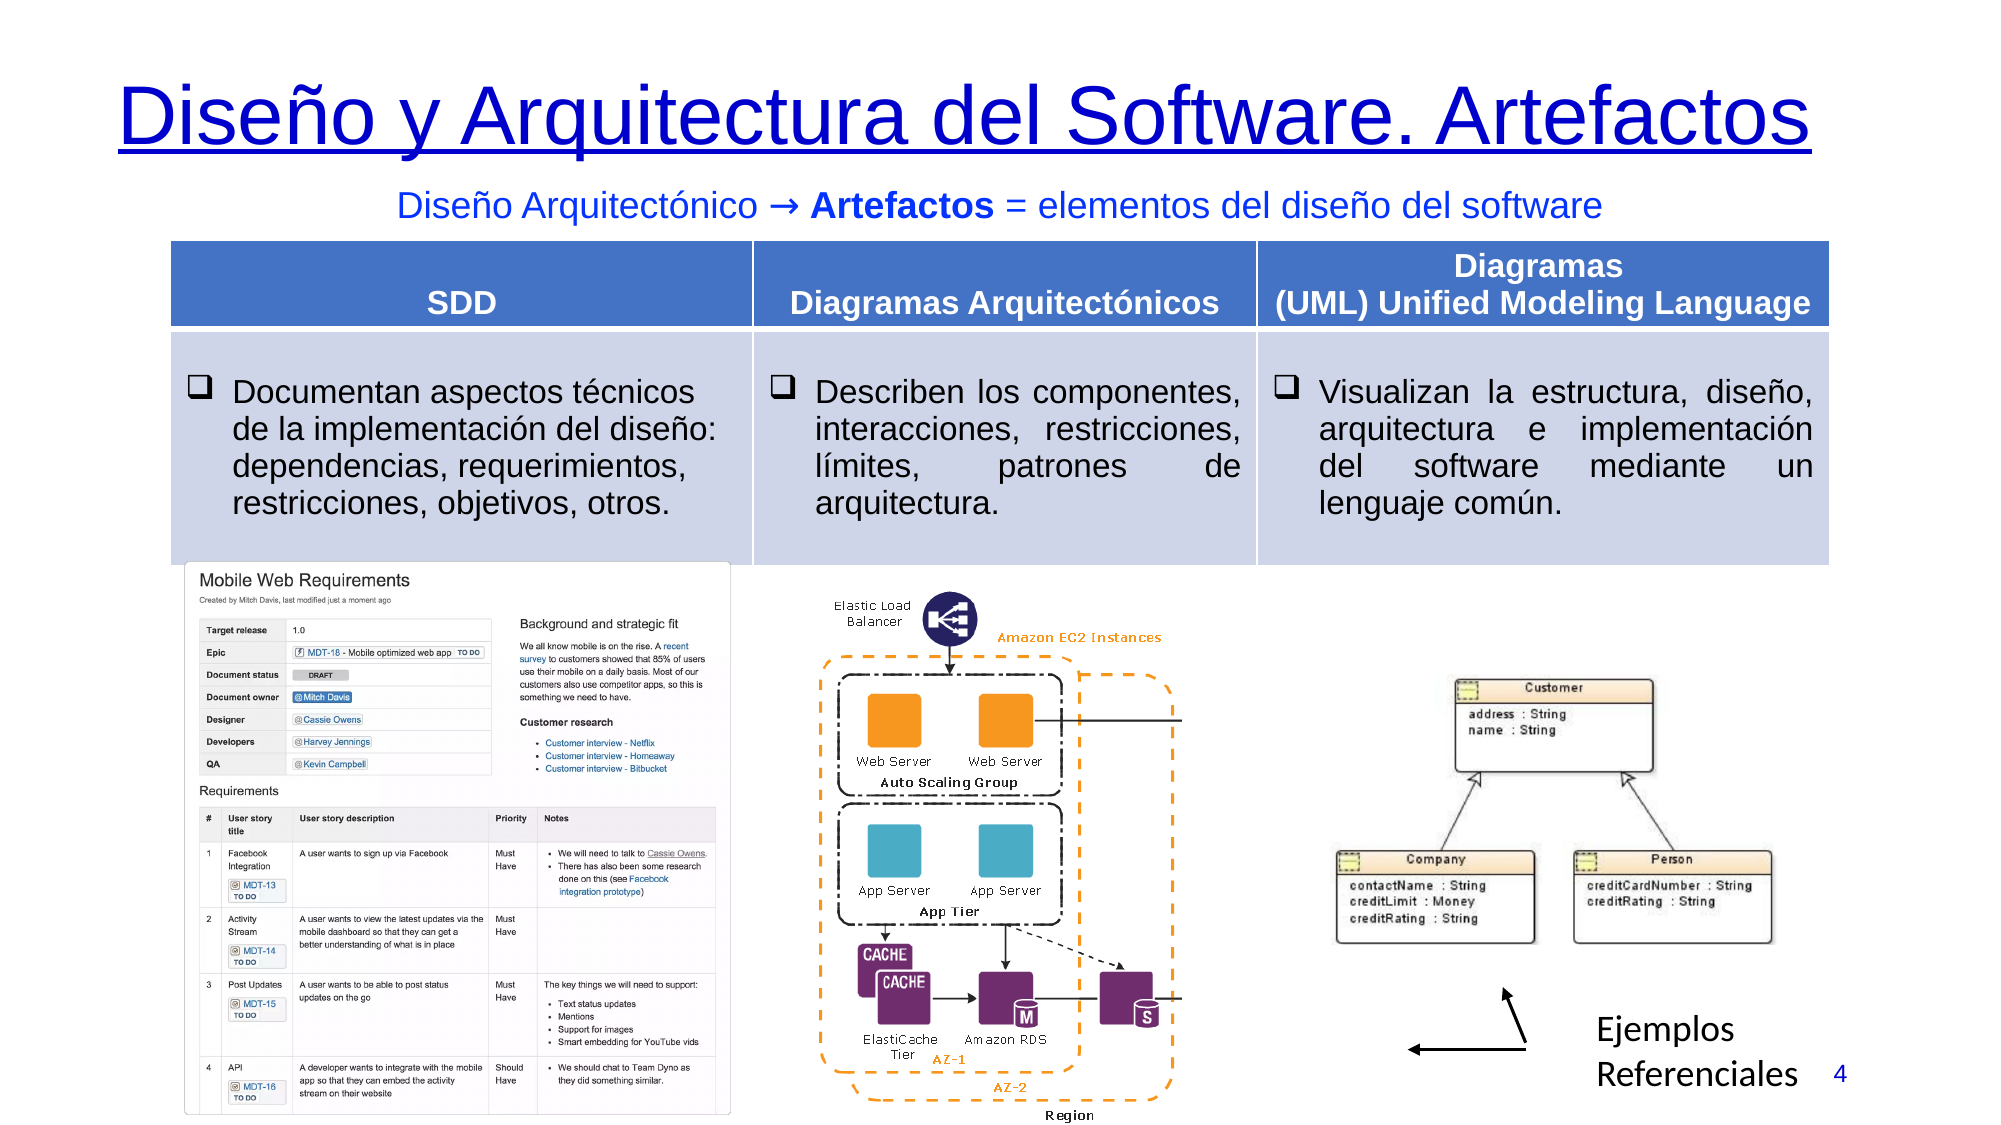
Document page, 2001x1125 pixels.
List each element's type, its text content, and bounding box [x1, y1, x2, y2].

picture [796, 575, 1182, 1125]
table_header Diagramas (UML) Unified Modeling Language [1258, 241, 1829, 326]
slide_number 4 [1412, 1042, 1863, 1103]
table_header SDD [171, 241, 752, 326]
table_cell Documentan aspectos técnicos de la implementación del diseño: dependencias, requerimientos, restricciones, objetivos, otros. [171, 332, 752, 565]
picture [1328, 674, 1779, 945]
text_box Diseño Arquitectónico → Artefactos = elementos del diseño del software [362, 176, 1638, 232]
table_cell Visualizan la estructura, diseño, arquitectura e implementación del software mediante un lenguaje común. [1258, 332, 1829, 565]
table_header Diagramas Arquitectónicos [754, 241, 1256, 326]
picture [184, 561, 731, 1115]
text_box Ejemplos Referenciales [1581, 996, 1814, 1102]
title Diseño y Arquitectura del Software. Artefactos [102, 46, 1915, 189]
table_cell Describen los componentes, interacciones, restricciones, límites, patrones de arquitectura. [754, 332, 1256, 565]
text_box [1502, 987, 1526, 1043]
